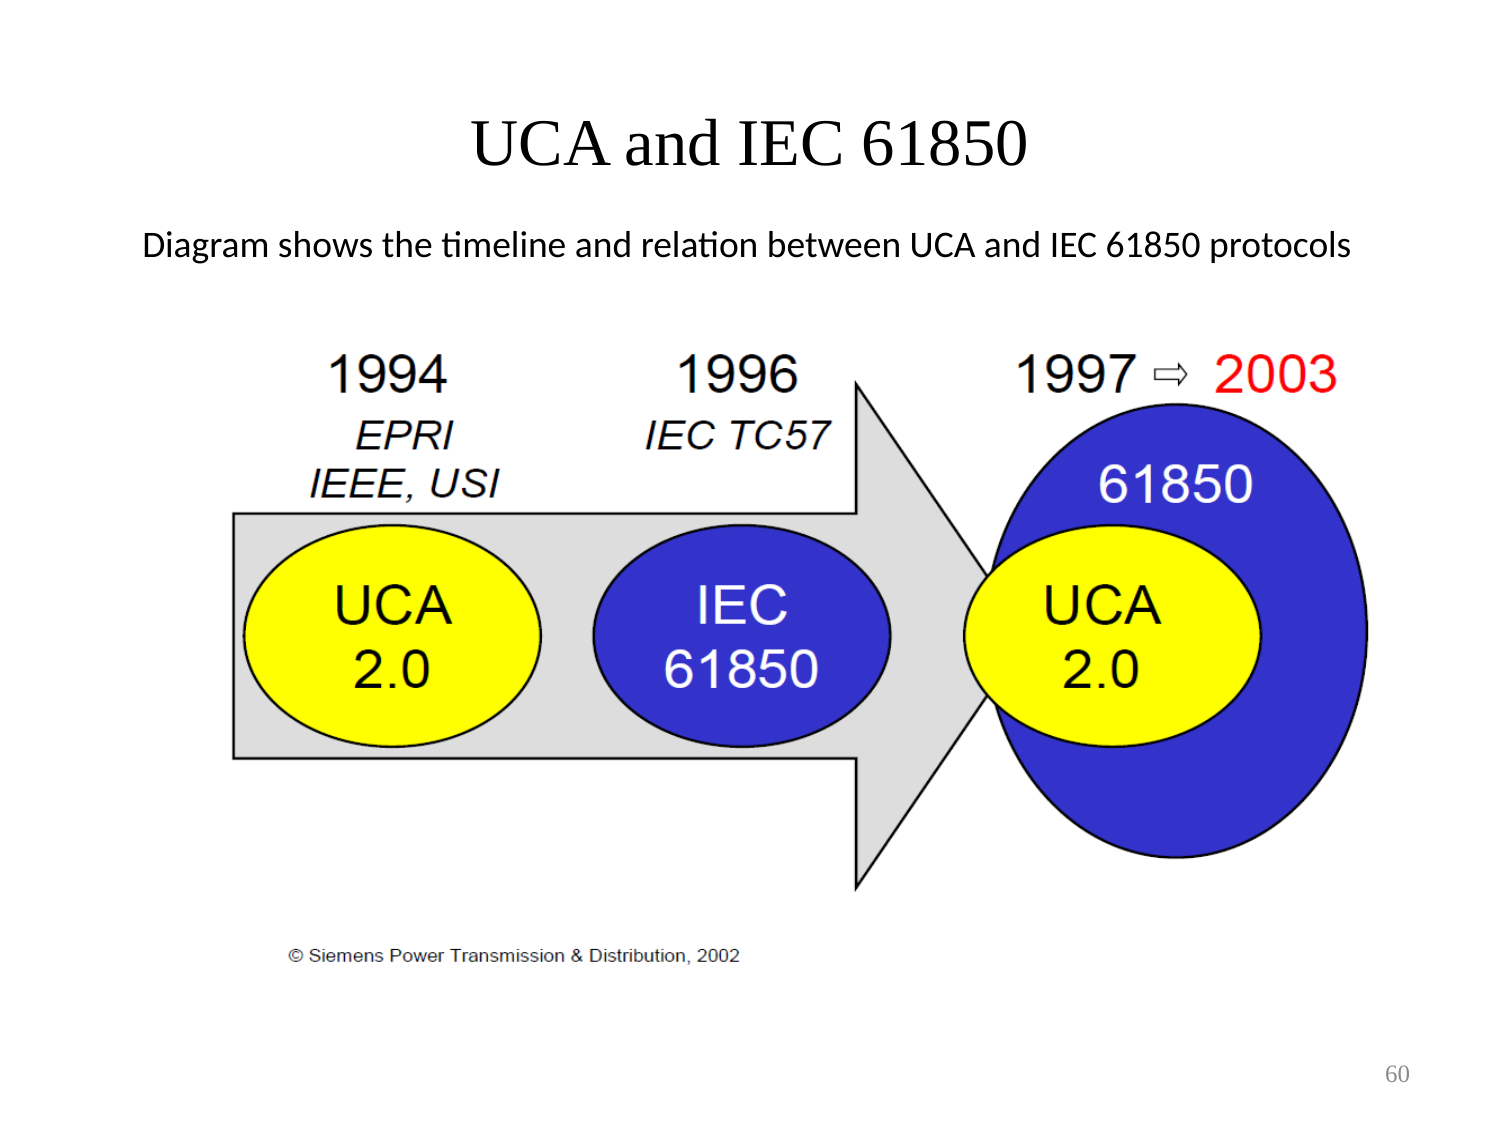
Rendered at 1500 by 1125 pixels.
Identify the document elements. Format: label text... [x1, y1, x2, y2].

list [183, 274, 1376, 981]
slide_number 60 [1074, 1042, 1425, 1103]
title UCA and IEC 61850 [75, 45, 1425, 233]
text_box Diagram shows the timeline and relation between UCA and IEC 61850 protocols [127, 212, 1368, 273]
